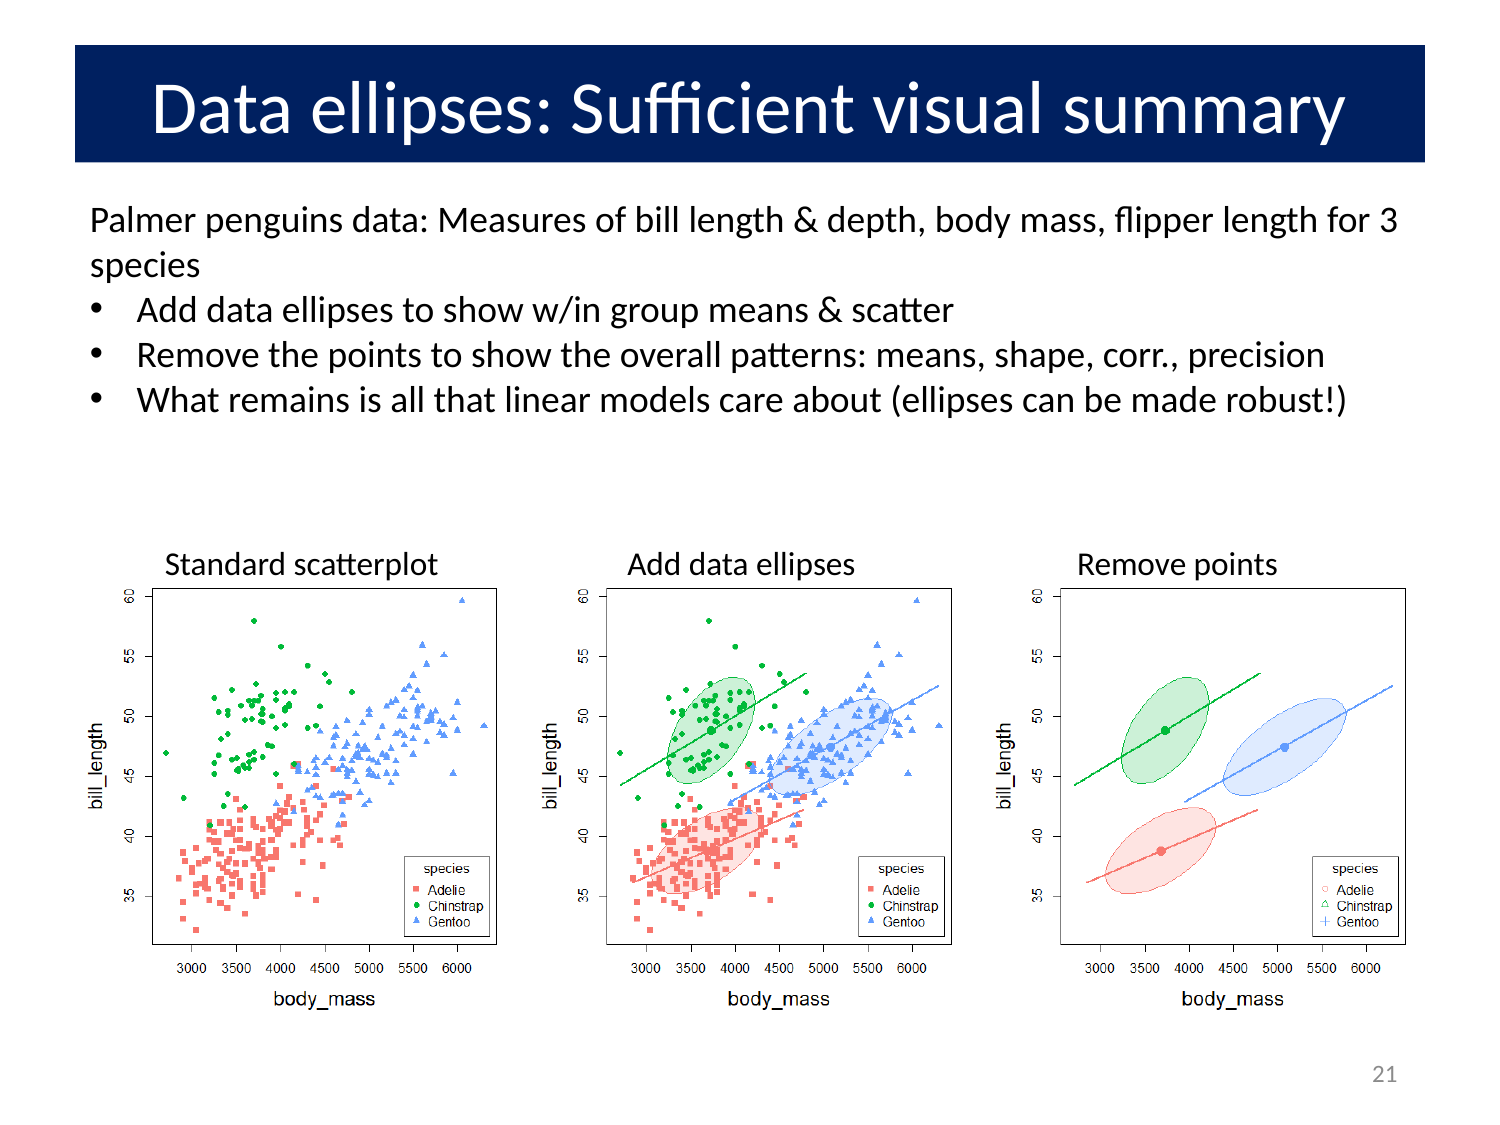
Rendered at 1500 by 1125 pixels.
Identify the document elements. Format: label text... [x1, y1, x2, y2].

title Data ellipses: Sufficient visual summary [75, 45, 1425, 163]
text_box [541, 534, 969, 1026]
text_box Palmer penguins data: Measures of bill length & depth, body mass, flipper length for 3 species Add data ellipses to show w/in group means & scatter Remove the points to show the overall patterns: means, shape, corr., precision What remains is all that linear models care about (ellipses can be made robust!) [74, 187, 1423, 428]
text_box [995, 534, 1423, 1026]
slide_number 21 [1062, 1042, 1413, 1103]
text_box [87, 534, 515, 1026]
